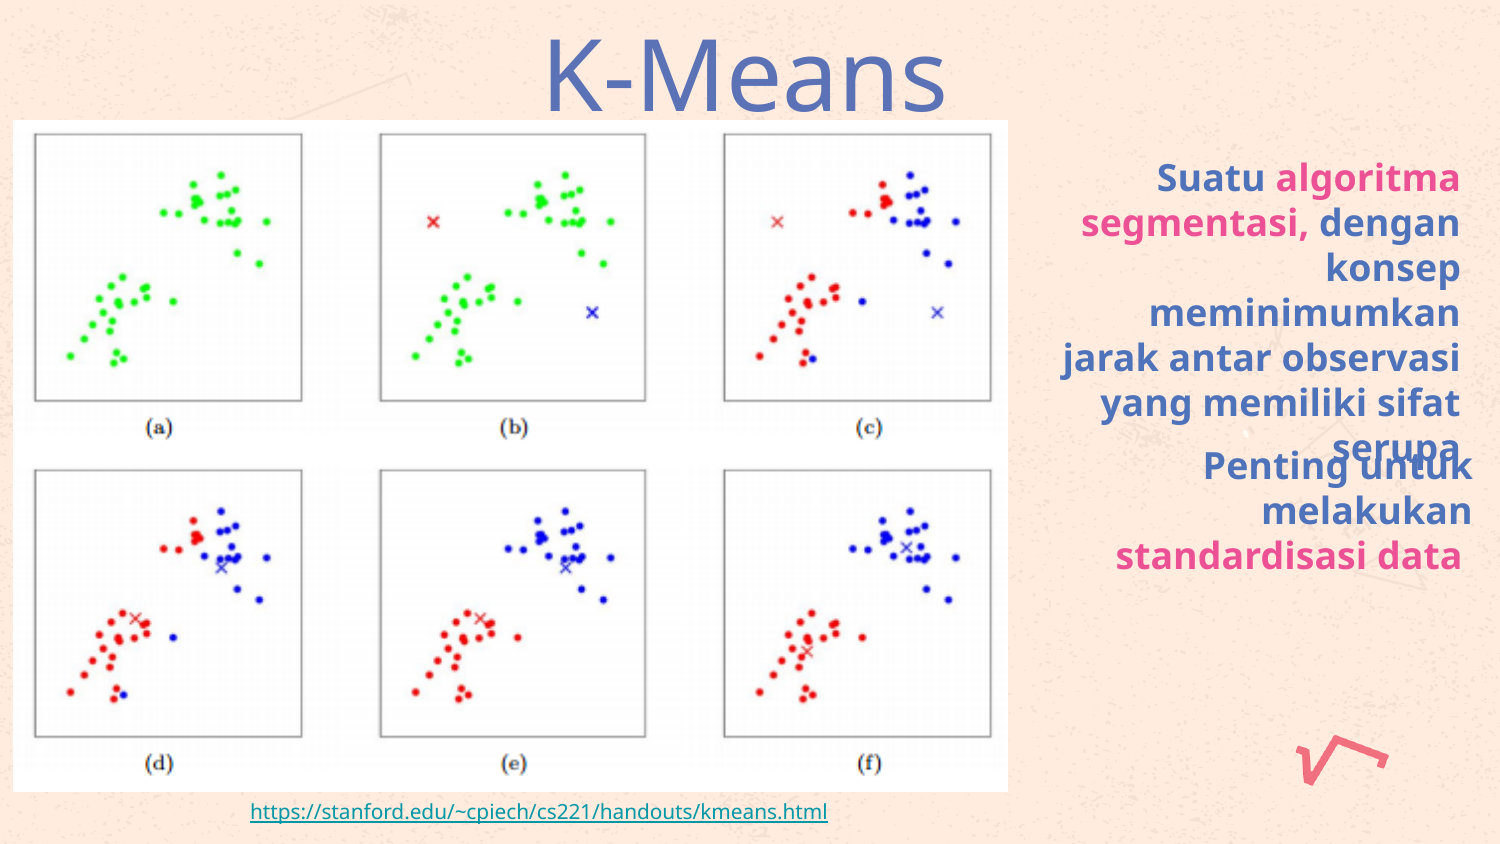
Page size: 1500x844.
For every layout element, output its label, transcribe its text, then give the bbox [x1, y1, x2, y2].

text_box Suatu algoritma segmentasi, dengan konsep meminimumkan jarak antar observasi yang memiliki sifat serupa [1045, 146, 1476, 397]
text_box https://stanford.edu/~cpiech/cs221/handouts/kmeans.html [235, 801, 866, 835]
text_box Penting untuk melakukan standardisasi data [1057, 434, 1488, 550]
picture [0, 0, 1500, 844]
title K-Means [482, 17, 1008, 119]
